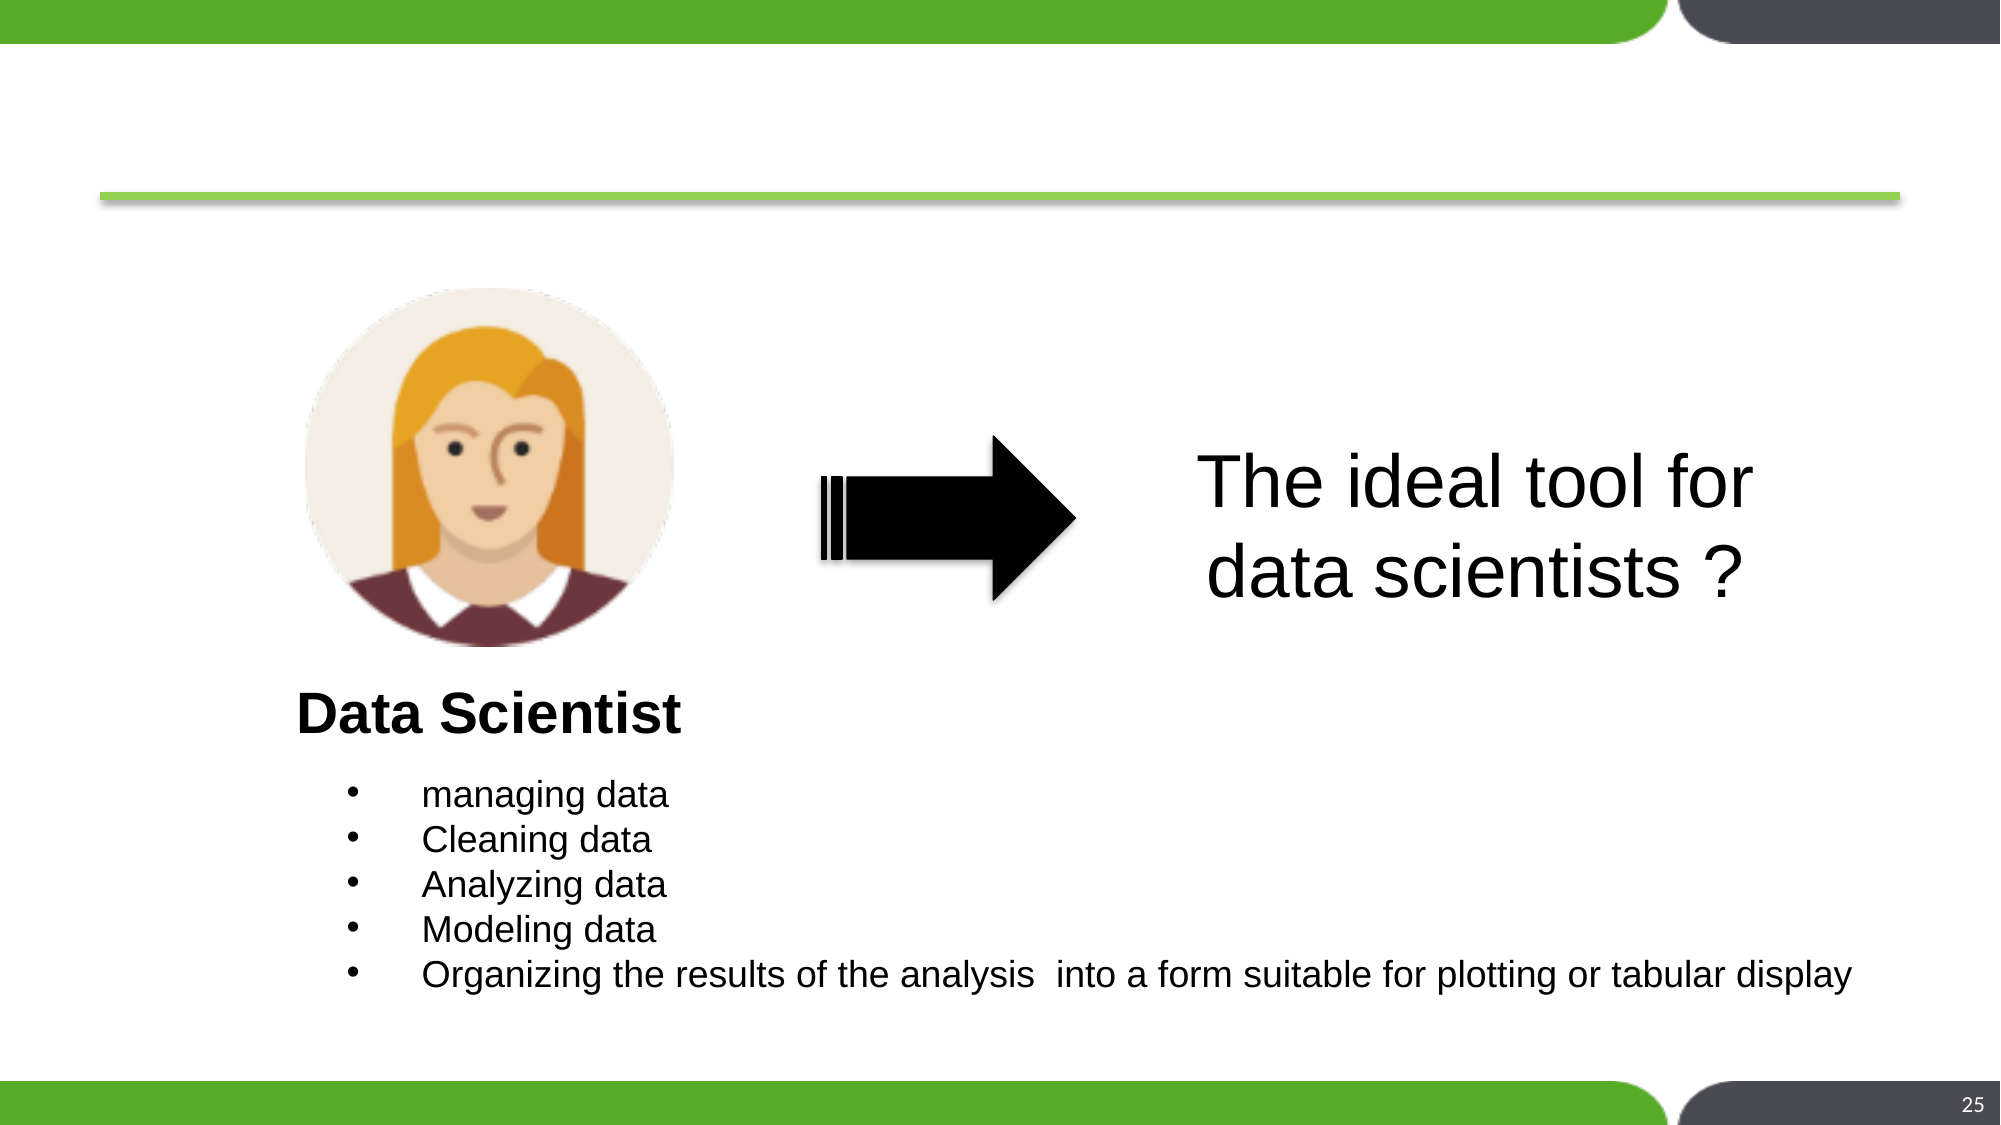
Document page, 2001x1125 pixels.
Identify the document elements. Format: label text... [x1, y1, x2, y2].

text_box Data Scientist [238, 668, 742, 753]
text_box [831, 476, 843, 560]
slide_number 25 [1690, 1081, 2000, 1125]
picture [305, 288, 675, 647]
text_box [821, 476, 827, 560]
text_box The ideal tool for data scientists ? [1133, 425, 1819, 621]
text_box [846, 435, 1076, 601]
text_box managing data Cleaning data Analyzing data Modeling data Organizing the results of the analysis into a form suitable for plotting or tabular display [331, 762, 1935, 1002]
